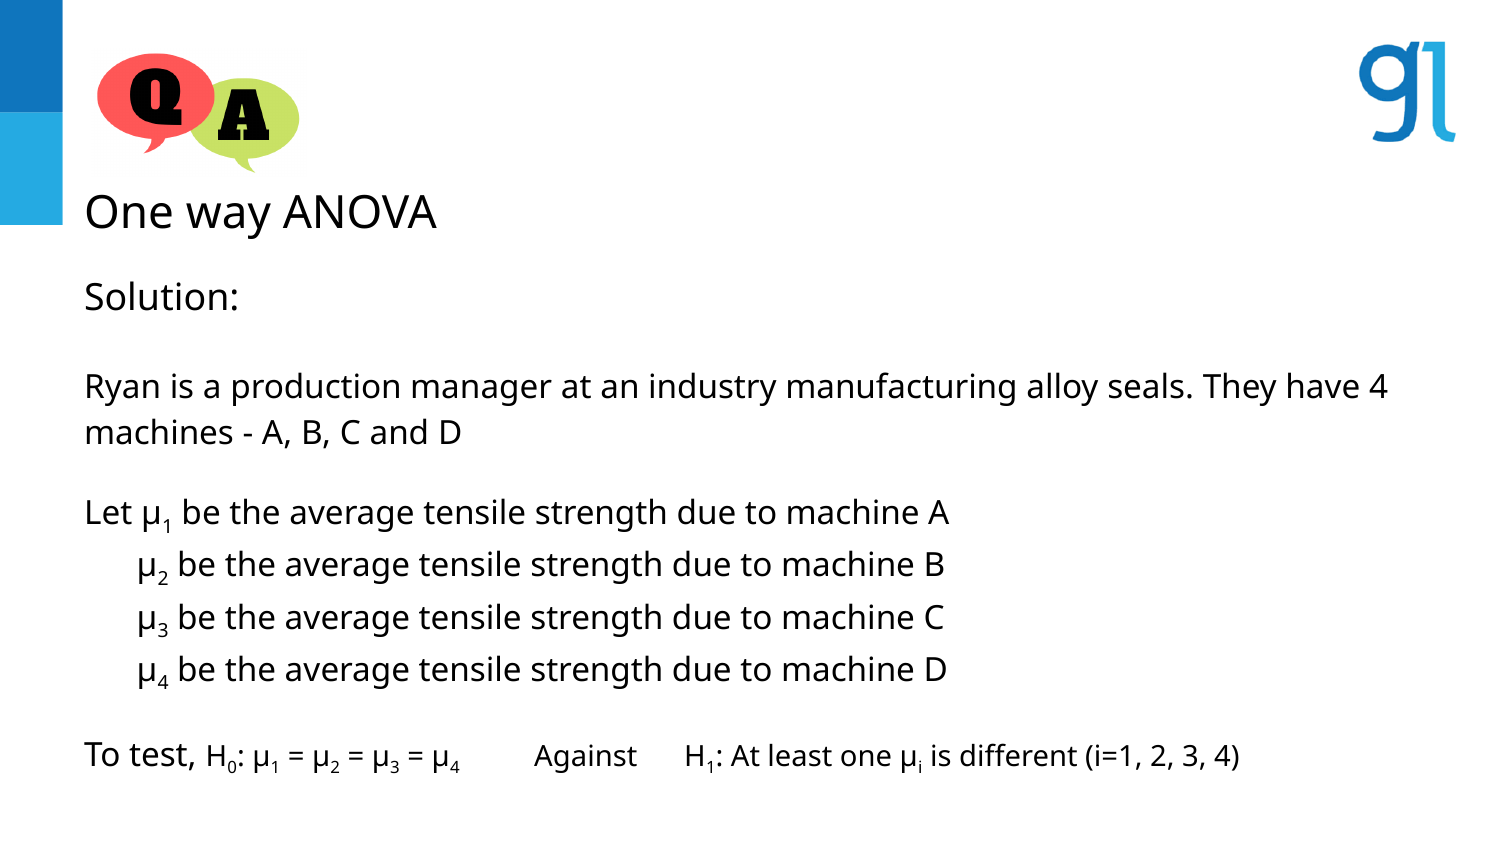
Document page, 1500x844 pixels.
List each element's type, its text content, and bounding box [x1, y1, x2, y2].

picture [1331, 17, 1482, 167]
list Solution: Ryan is a production manager at an industry manufacturing alloy seals. They have 4 machines - A, B, C and D Let µ1 be the average tensile strength due to machine A µ2 be the average tensile strength due to machine B µ3 be the average tensile strength due to machine C µ4 be the average tensile strength due to machine D To test, H0: µ1 = µ2 = µ3 = µ4 Against H1: At least one µi is different (i=1, 2, 3, 4) [69, 257, 1443, 803]
subtitle One way ANOVA [69, 159, 946, 225]
picture [91, 48, 307, 159]
